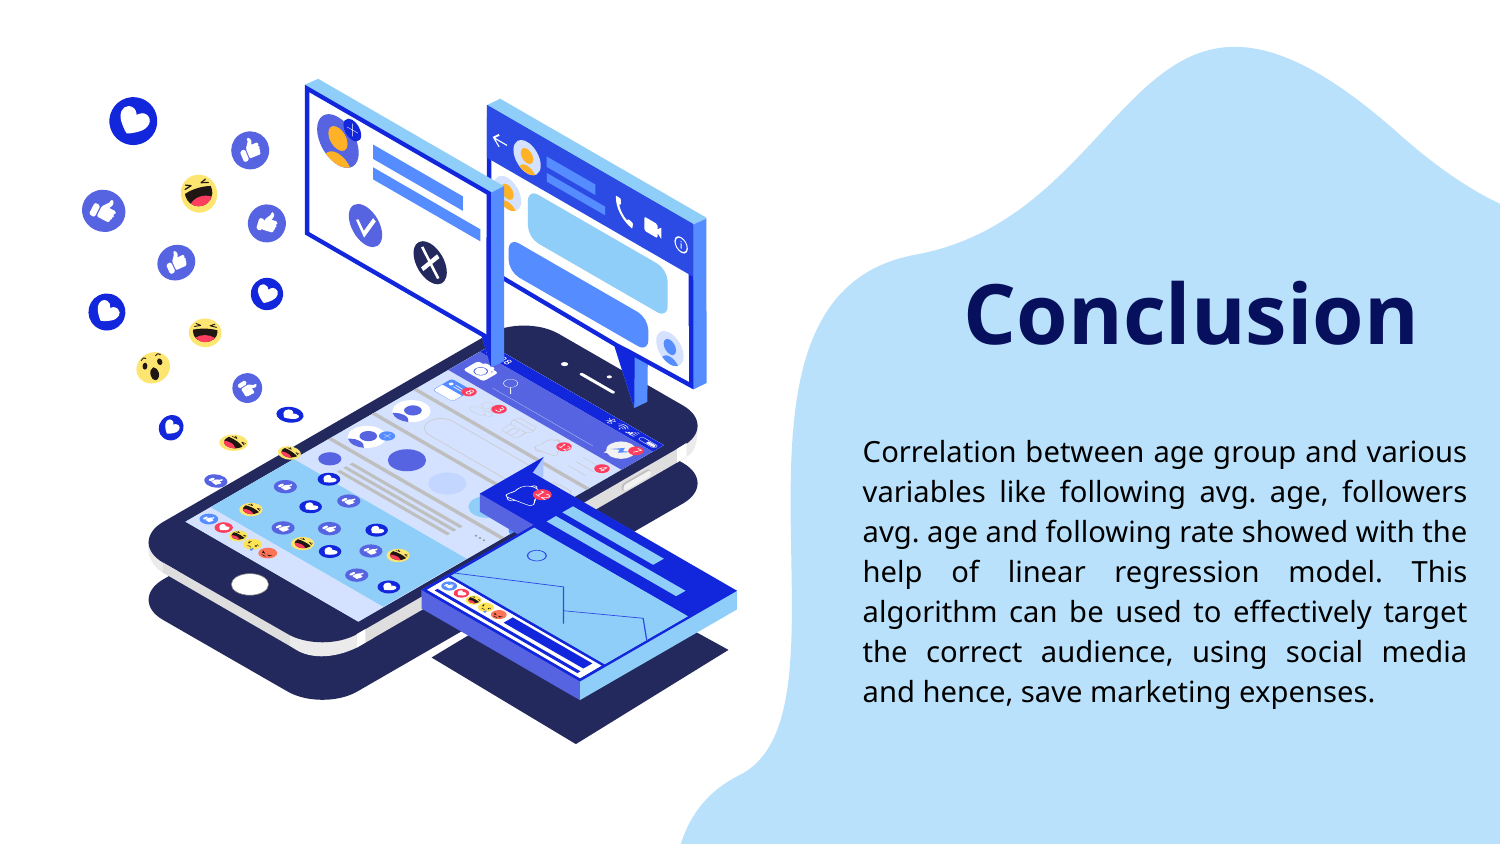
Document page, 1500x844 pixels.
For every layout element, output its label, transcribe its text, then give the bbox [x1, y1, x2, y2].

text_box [78, 78, 738, 745]
subtitle Correlation between age group and various variables like following avg. age, followers avg. age and following rate showed with the help of linear regression model. This algorithm can be used to effectively target the correct audience, using social media and hence, save marketing expenses. [847, 412, 1483, 745]
title Conclusion [799, 246, 1435, 341]
